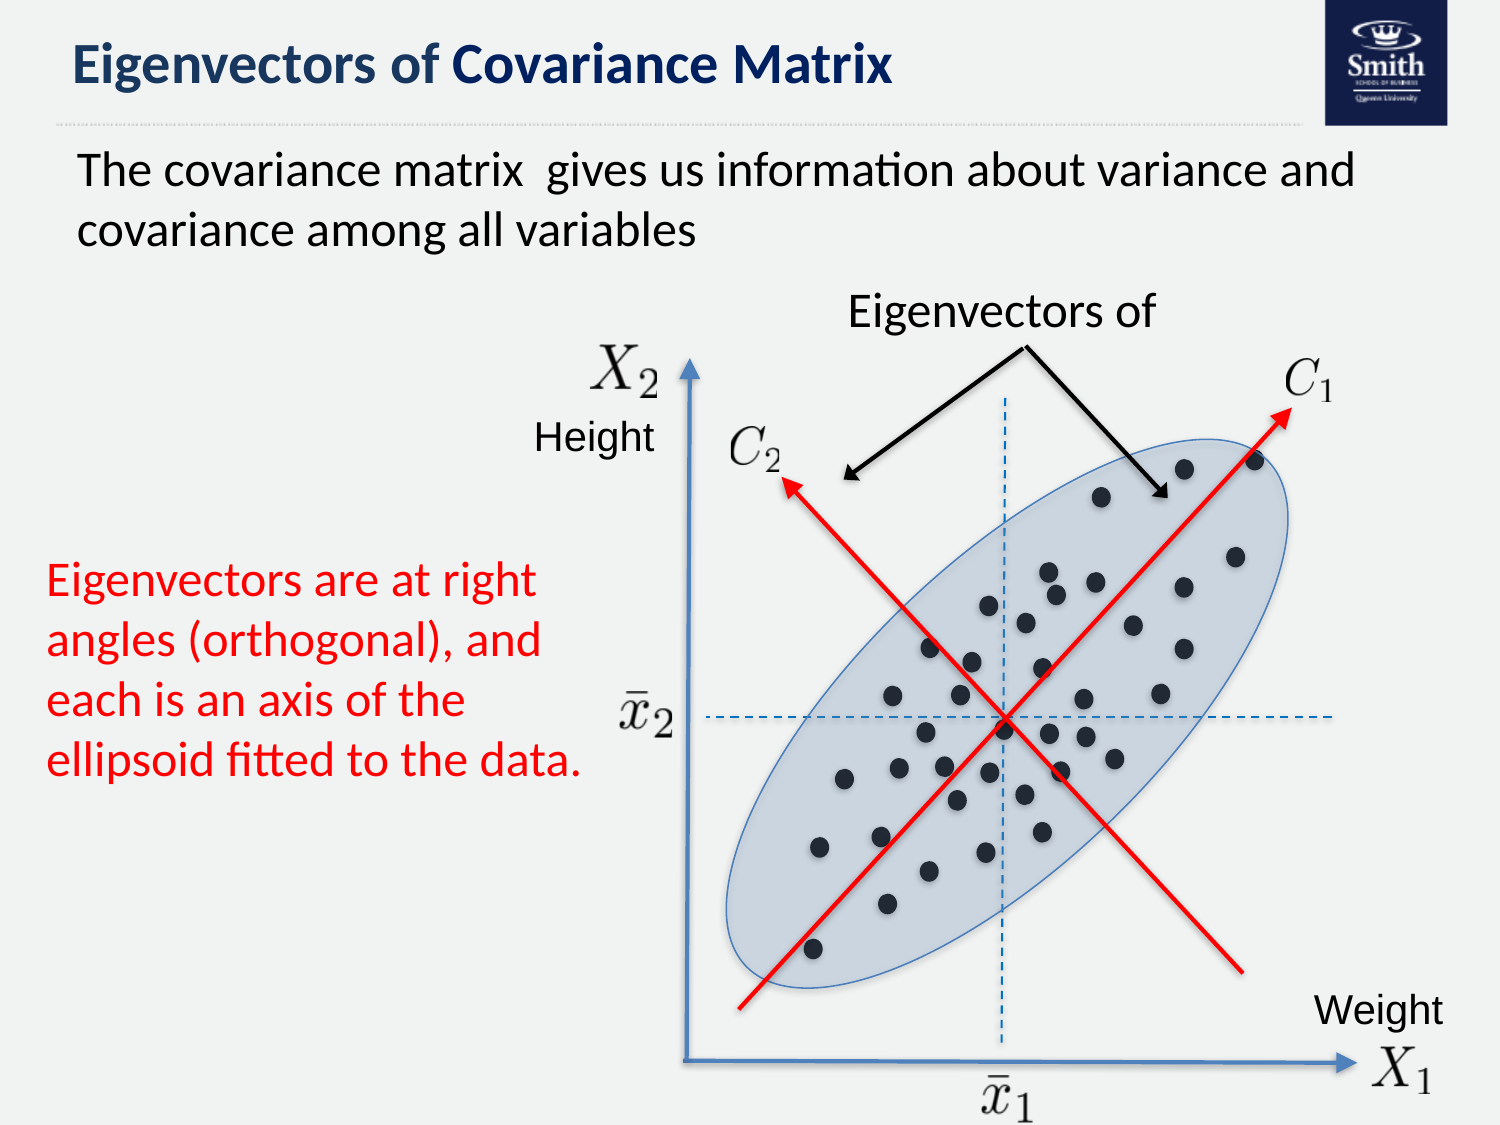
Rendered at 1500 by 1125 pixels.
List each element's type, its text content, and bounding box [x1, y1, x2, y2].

text_box Eigenvectors are at right angles (orthogonal), and each is an axis of the ellipsoid fitted to the data. [31, 539, 531, 865]
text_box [537, 344, 1439, 1123]
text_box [832, 270, 1254, 499]
title Eigenvectors of Covariance Matrix [57, 7, 1316, 114]
